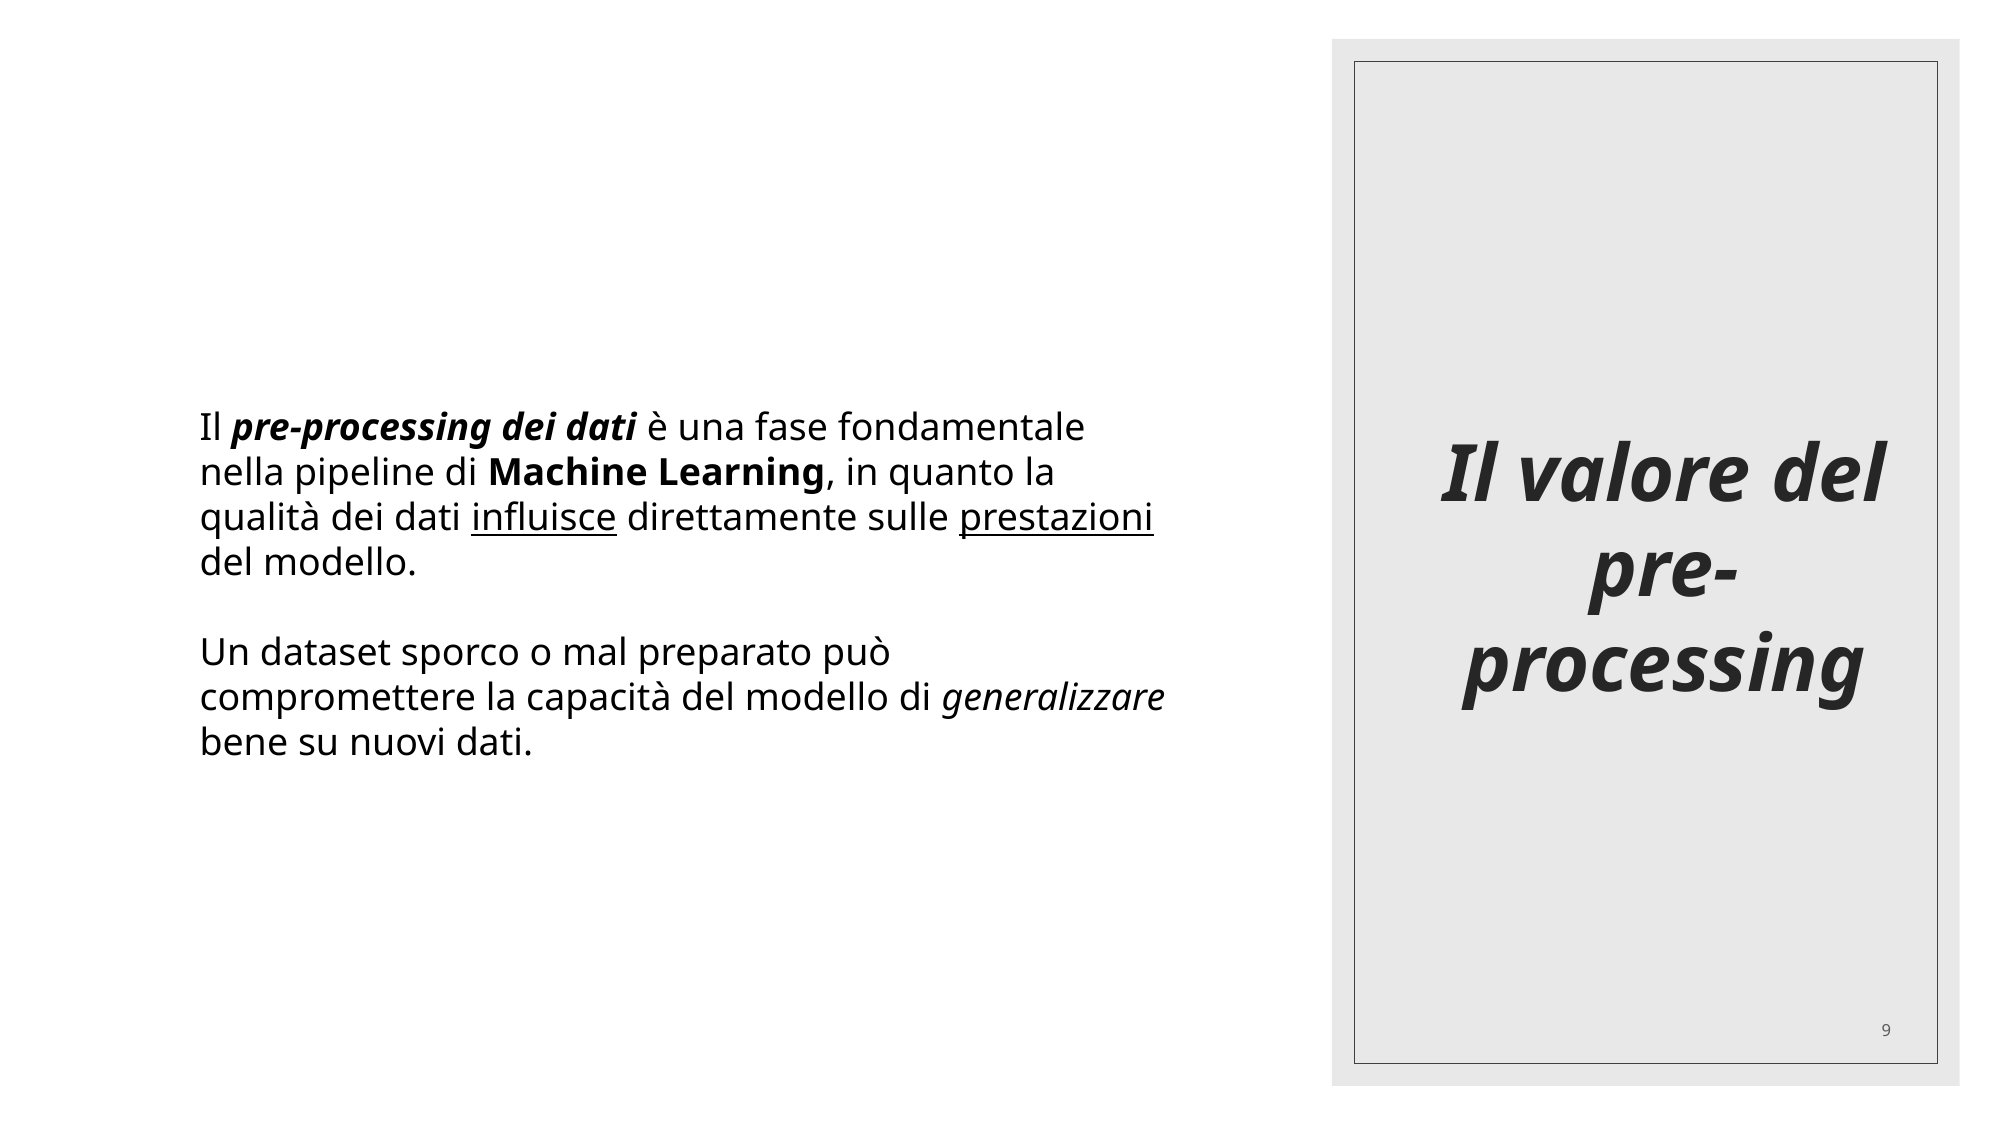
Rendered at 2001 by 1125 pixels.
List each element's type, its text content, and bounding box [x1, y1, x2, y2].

slide_number 9 [1705, 990, 1907, 1050]
title Il valore del pre-processing [1405, 66, 1925, 1064]
text_box Il pre-processing dei dati è una fase fondamentale nella pipeline di Machine Learning, in quanto la qualità dei dati influisce direttamente sulle prestazioni del modello. Un dataset sporco o mal preparato può compromettere la capacità del modello di generalizzare bene su nuovi dati. [184, 395, 1186, 771]
